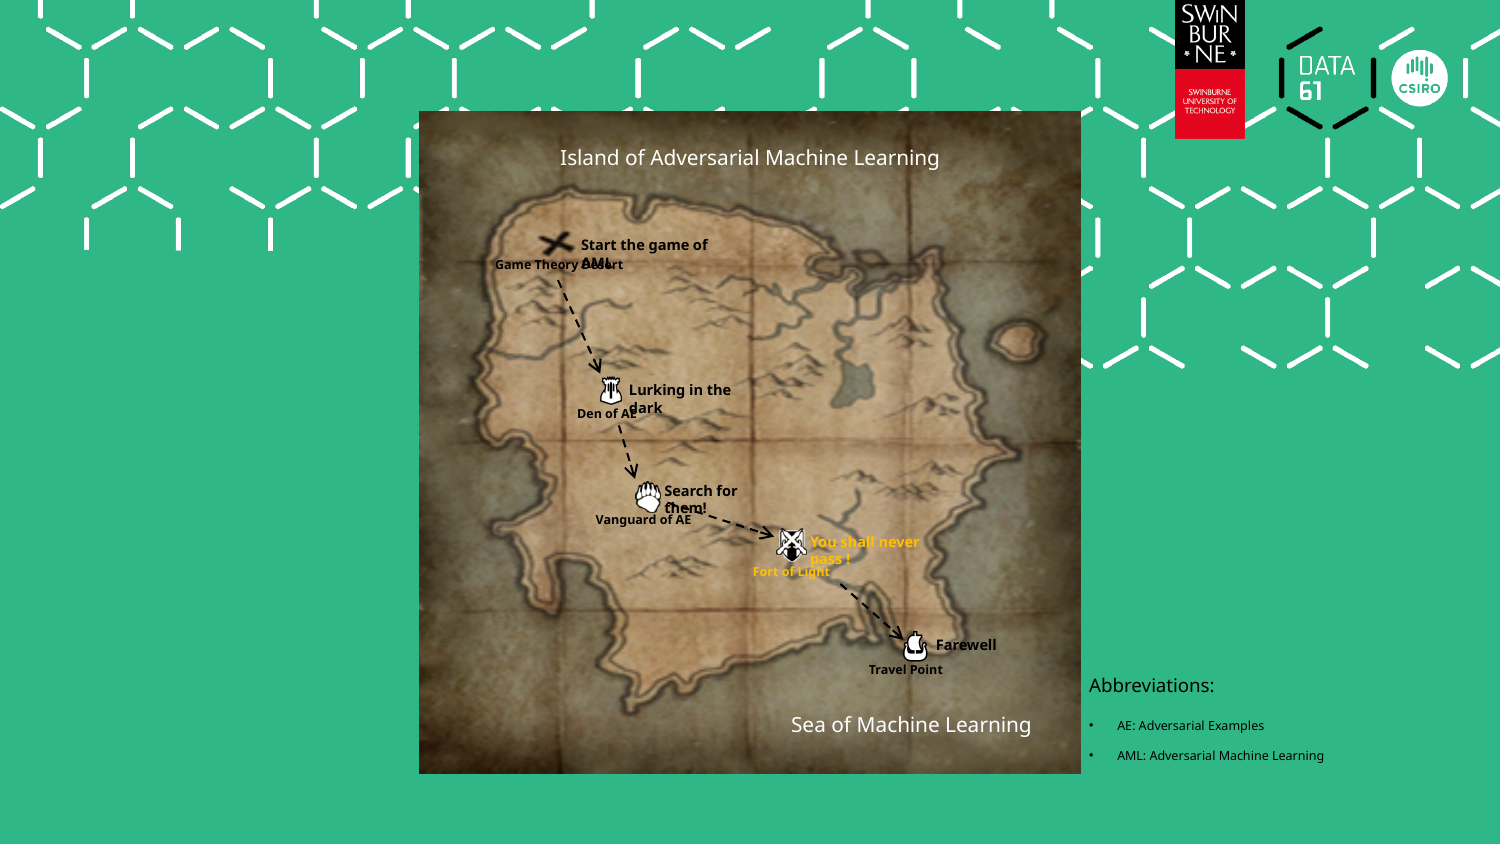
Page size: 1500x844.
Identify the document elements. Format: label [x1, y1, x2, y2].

picture [0, 0, 1500, 375]
text_box [418, 111, 1413, 774]
